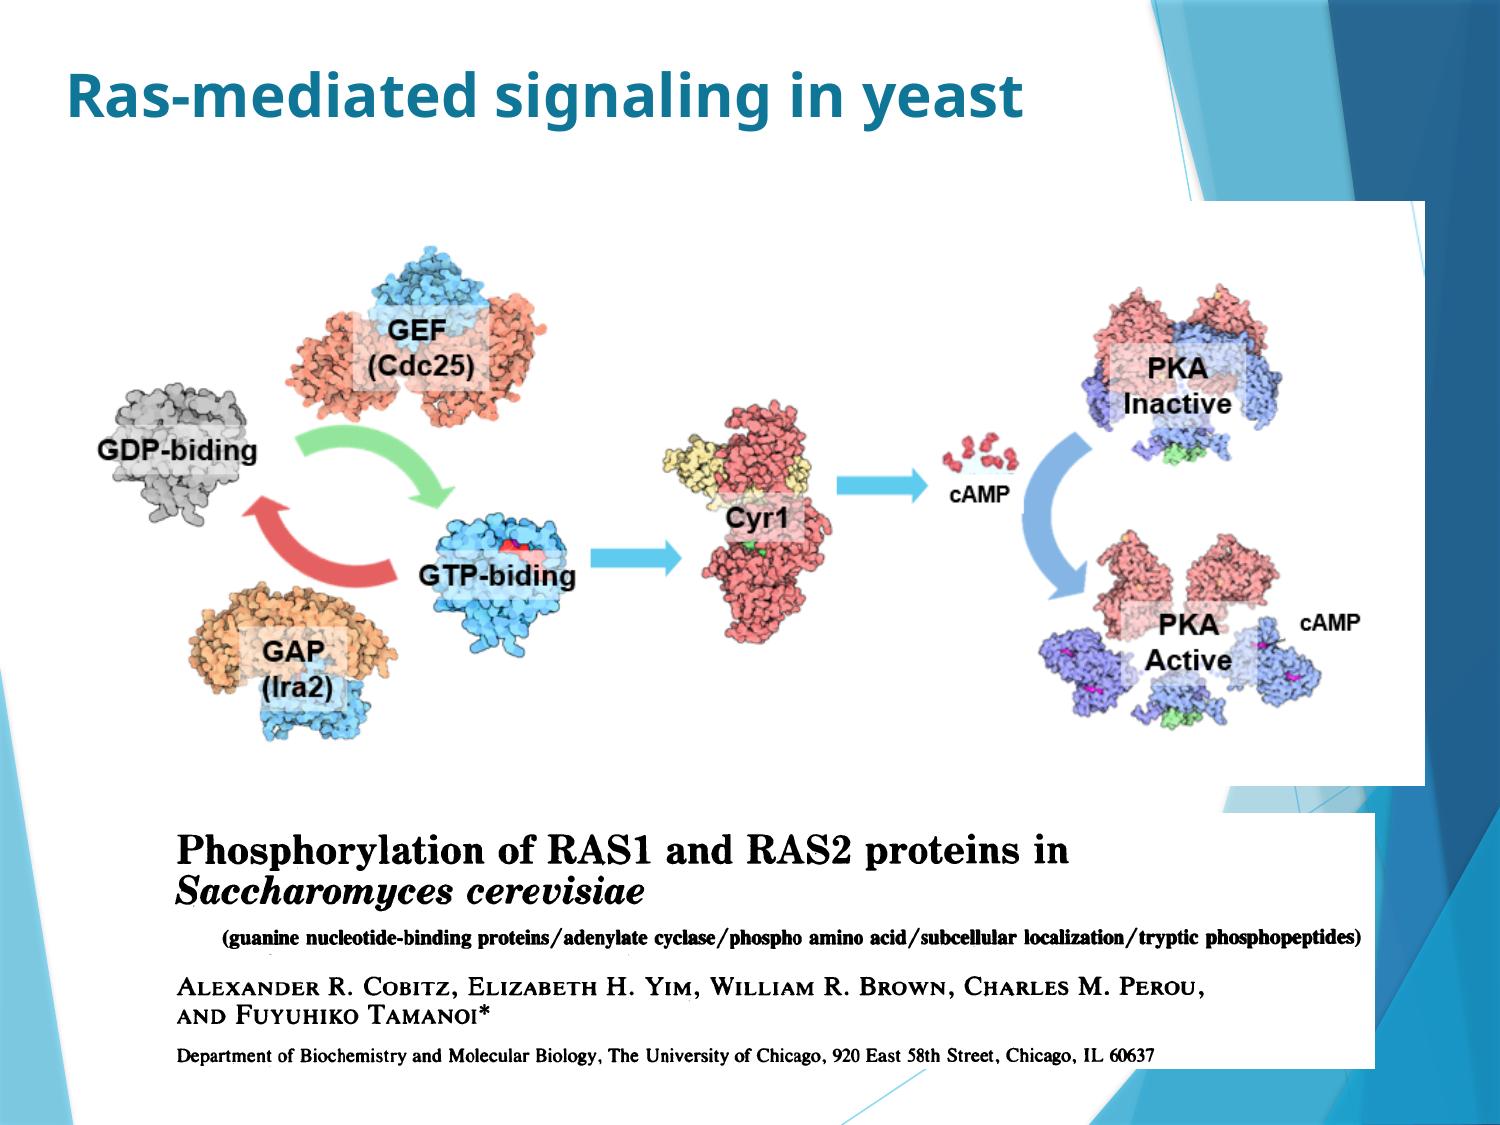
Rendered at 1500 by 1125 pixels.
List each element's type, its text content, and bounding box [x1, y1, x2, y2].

title Ras-mediated signaling in yeast [50, 50, 1425, 175]
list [61, 200, 1426, 786]
picture [149, 813, 1375, 1069]
